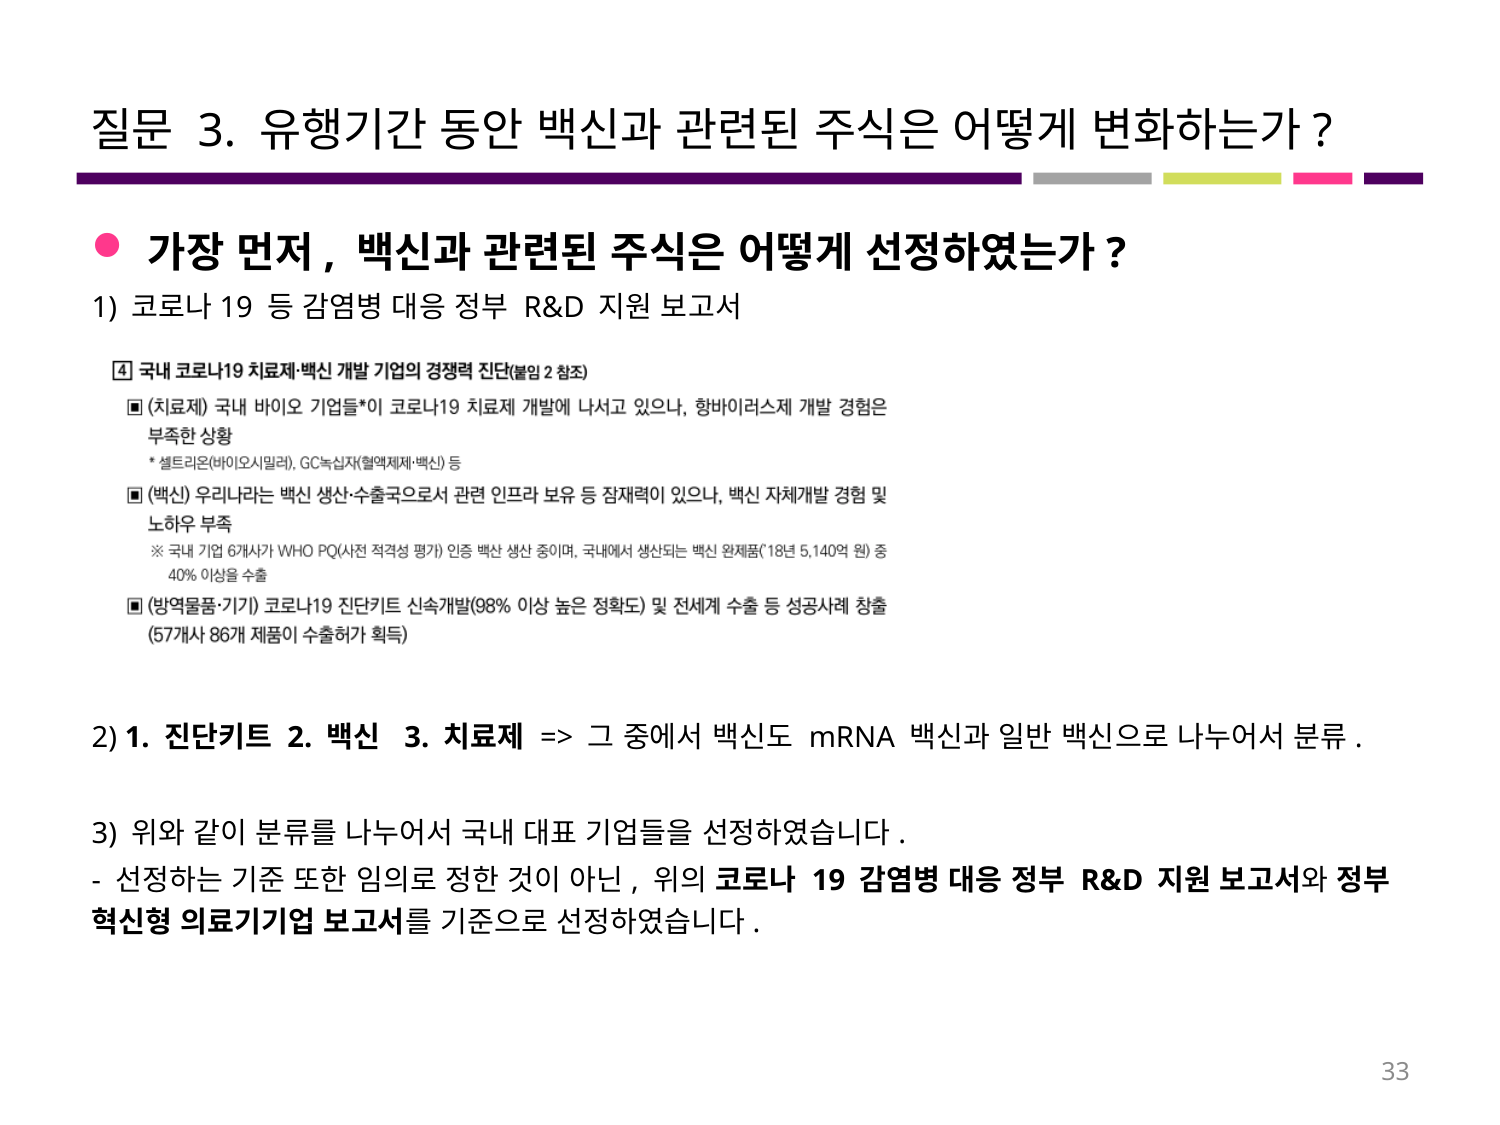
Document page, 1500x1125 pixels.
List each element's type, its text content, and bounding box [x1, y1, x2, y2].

title 질문 3. 유행기간 동안 백신과 관련된 주식은 어떻게 변화하는가? [75, 64, 1425, 192]
slide_number 33 [1074, 1042, 1425, 1103]
list 가장 먼저, 백신과 관련된 주식은 어떻게 선정하였는가? 1) 코로나19 등 감염병 대응 정부 R&D 지원 보고서 2) 1. 진단키트 2. 백신 3. 치료제 => 그 중에서 백신도 mRNA 백신과 일반 백신으로 나누어서 분류. 3) 위와 같이 분류를 나누어서 국내 대표 기업들을 선정하였습니다. - 선정하는 기준 또한 임의로 정한 것이 아닌, 위의 코로나 19 감염병 대응 정부 R&D 지원 보고서와 정부 혁신형 의료기기업 보고서를 기준으로 선정하였습니다. [76, 208, 1427, 1024]
picture [111, 337, 900, 658]
